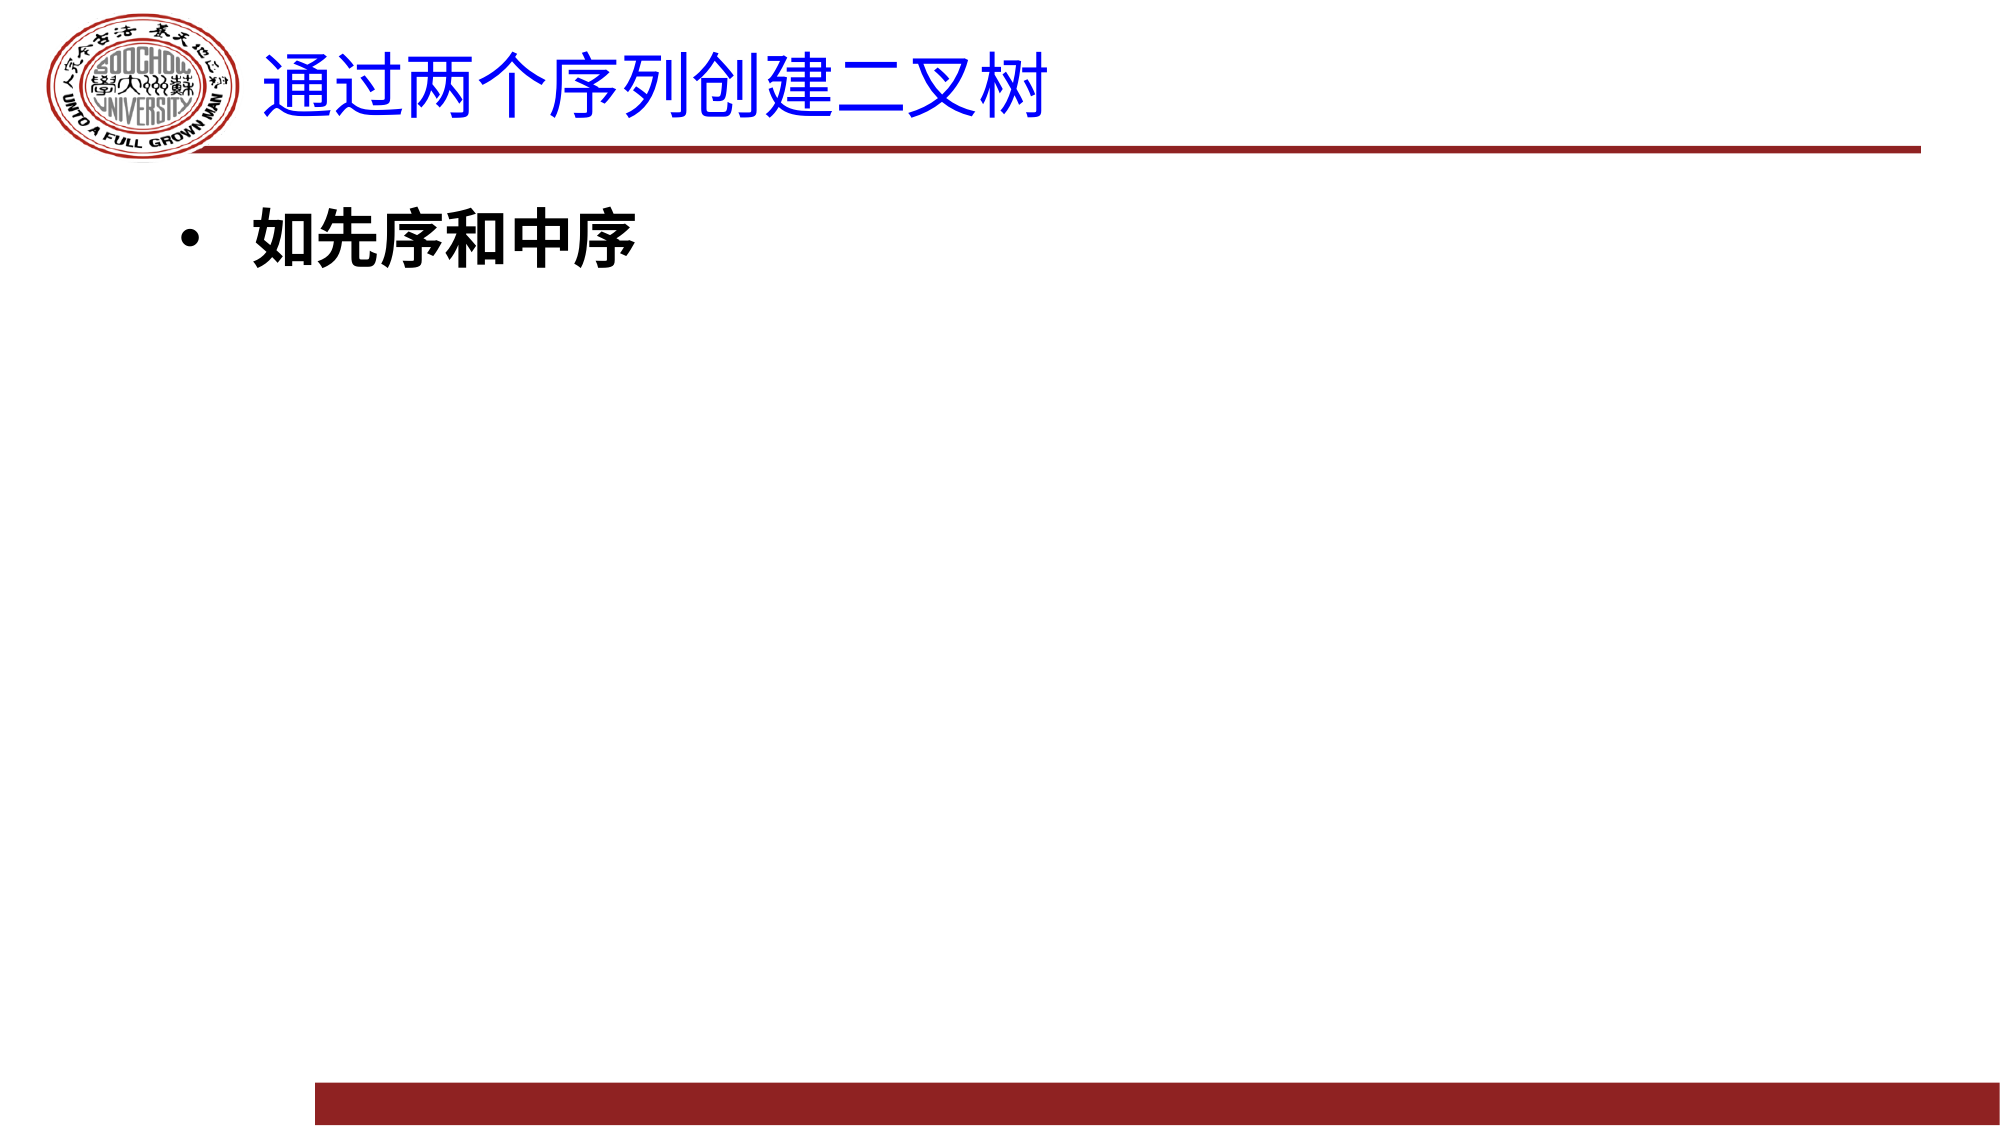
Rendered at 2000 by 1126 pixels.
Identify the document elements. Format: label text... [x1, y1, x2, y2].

list 如先序和中序 [159, 188, 1921, 987]
title 通过两个序列创建二叉树 [242, 30, 1921, 138]
picture [40, 9, 246, 163]
